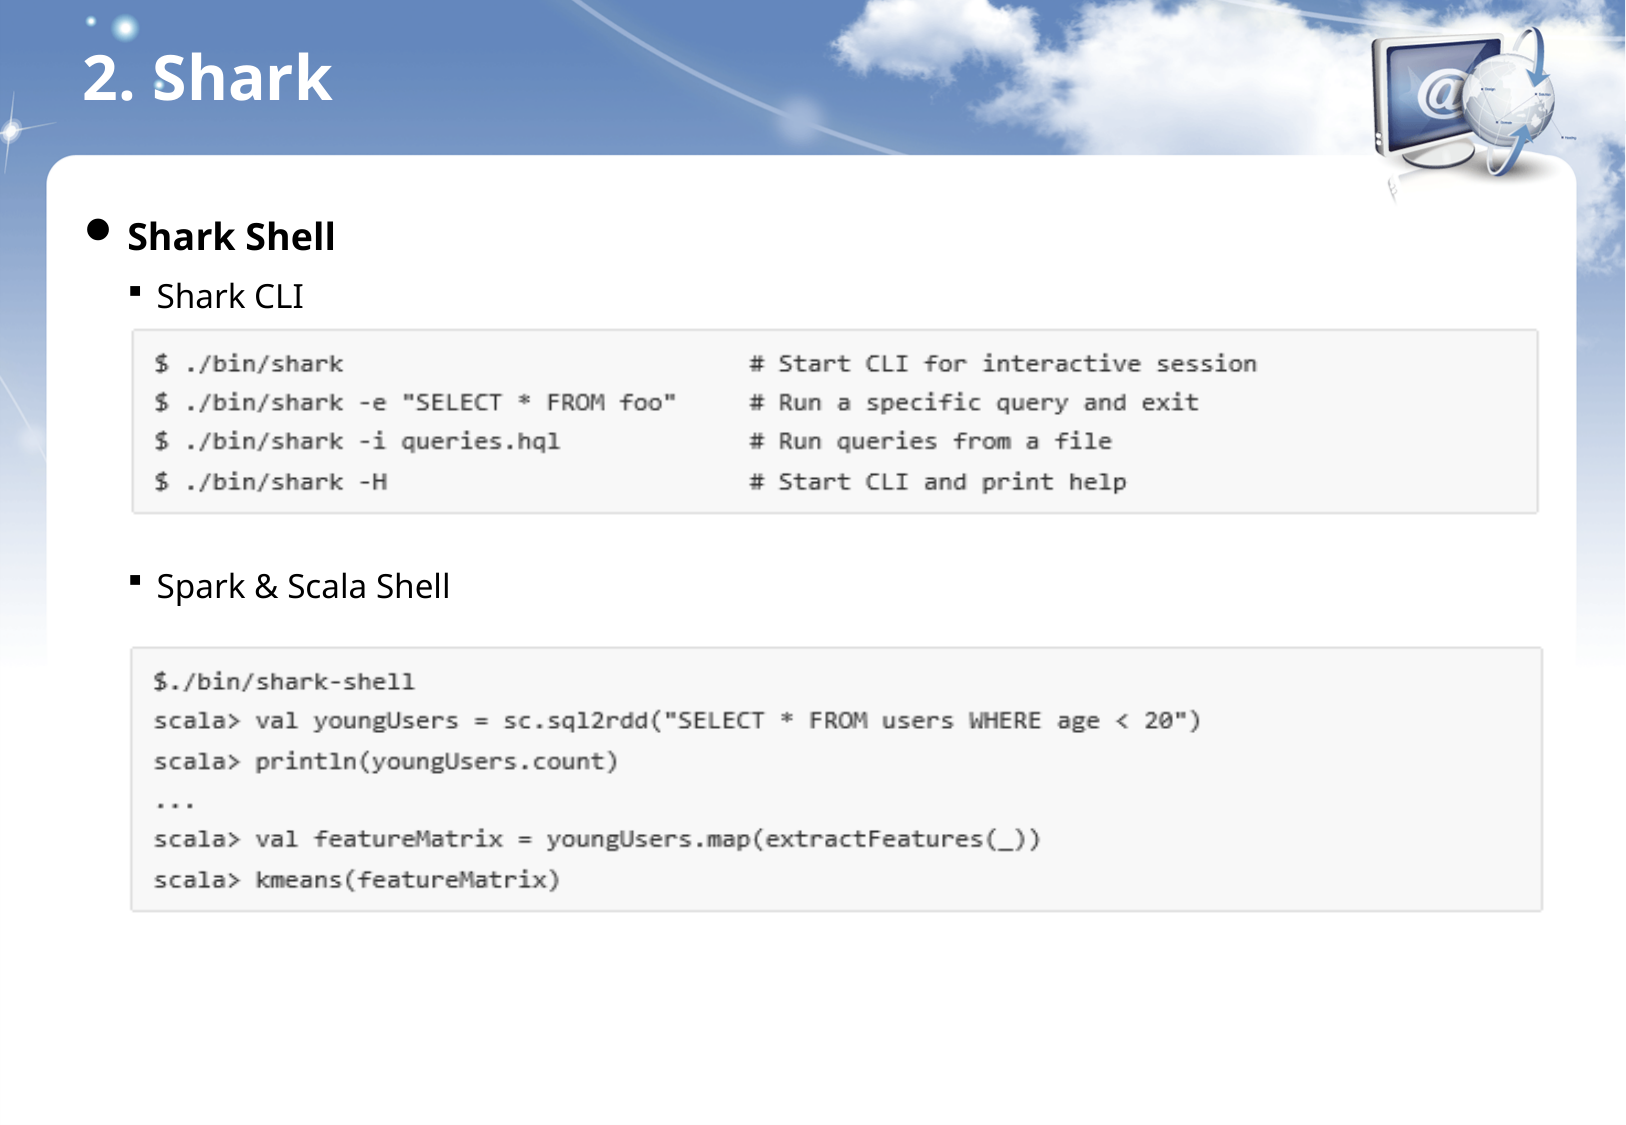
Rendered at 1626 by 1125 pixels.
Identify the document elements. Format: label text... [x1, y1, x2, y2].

text_box 2. Shark [68, 31, 1464, 138]
text_box Shark Shell Shark CLI Spark & Scala Shell [69, 196, 466, 671]
picture [0, 0, 1626, 1125]
